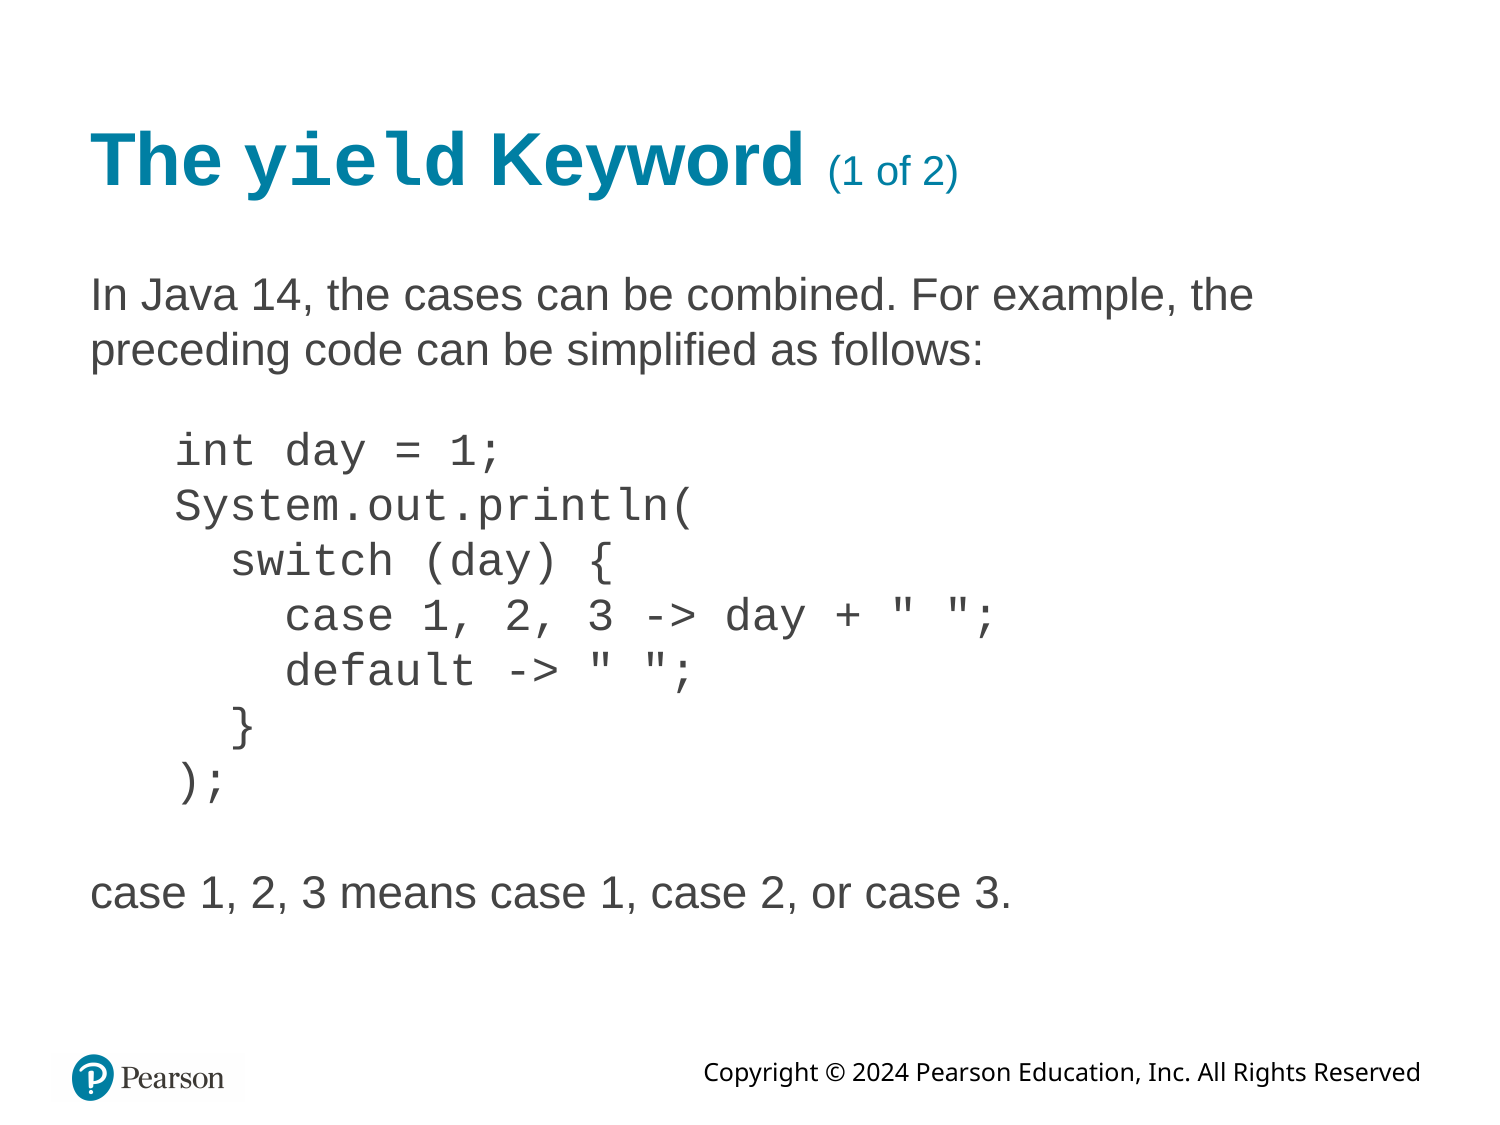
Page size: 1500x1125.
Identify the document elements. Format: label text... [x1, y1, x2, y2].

picture [51, 1053, 245, 1102]
list In Java 14, the cases can be combined. For example, the preceding code can be simplified as follows: [75, 249, 1425, 386]
list case 1, 2, 3 means case 1, case 2, or case 3. [75, 862, 1428, 928]
list int day = 1; System.out.println( switch (day) { case 1, 2, 3 -> day + " "; default -> " "; } ); [159, 419, 1435, 816]
title The yield Keyword (1 of 2) [75, 35, 1425, 216]
